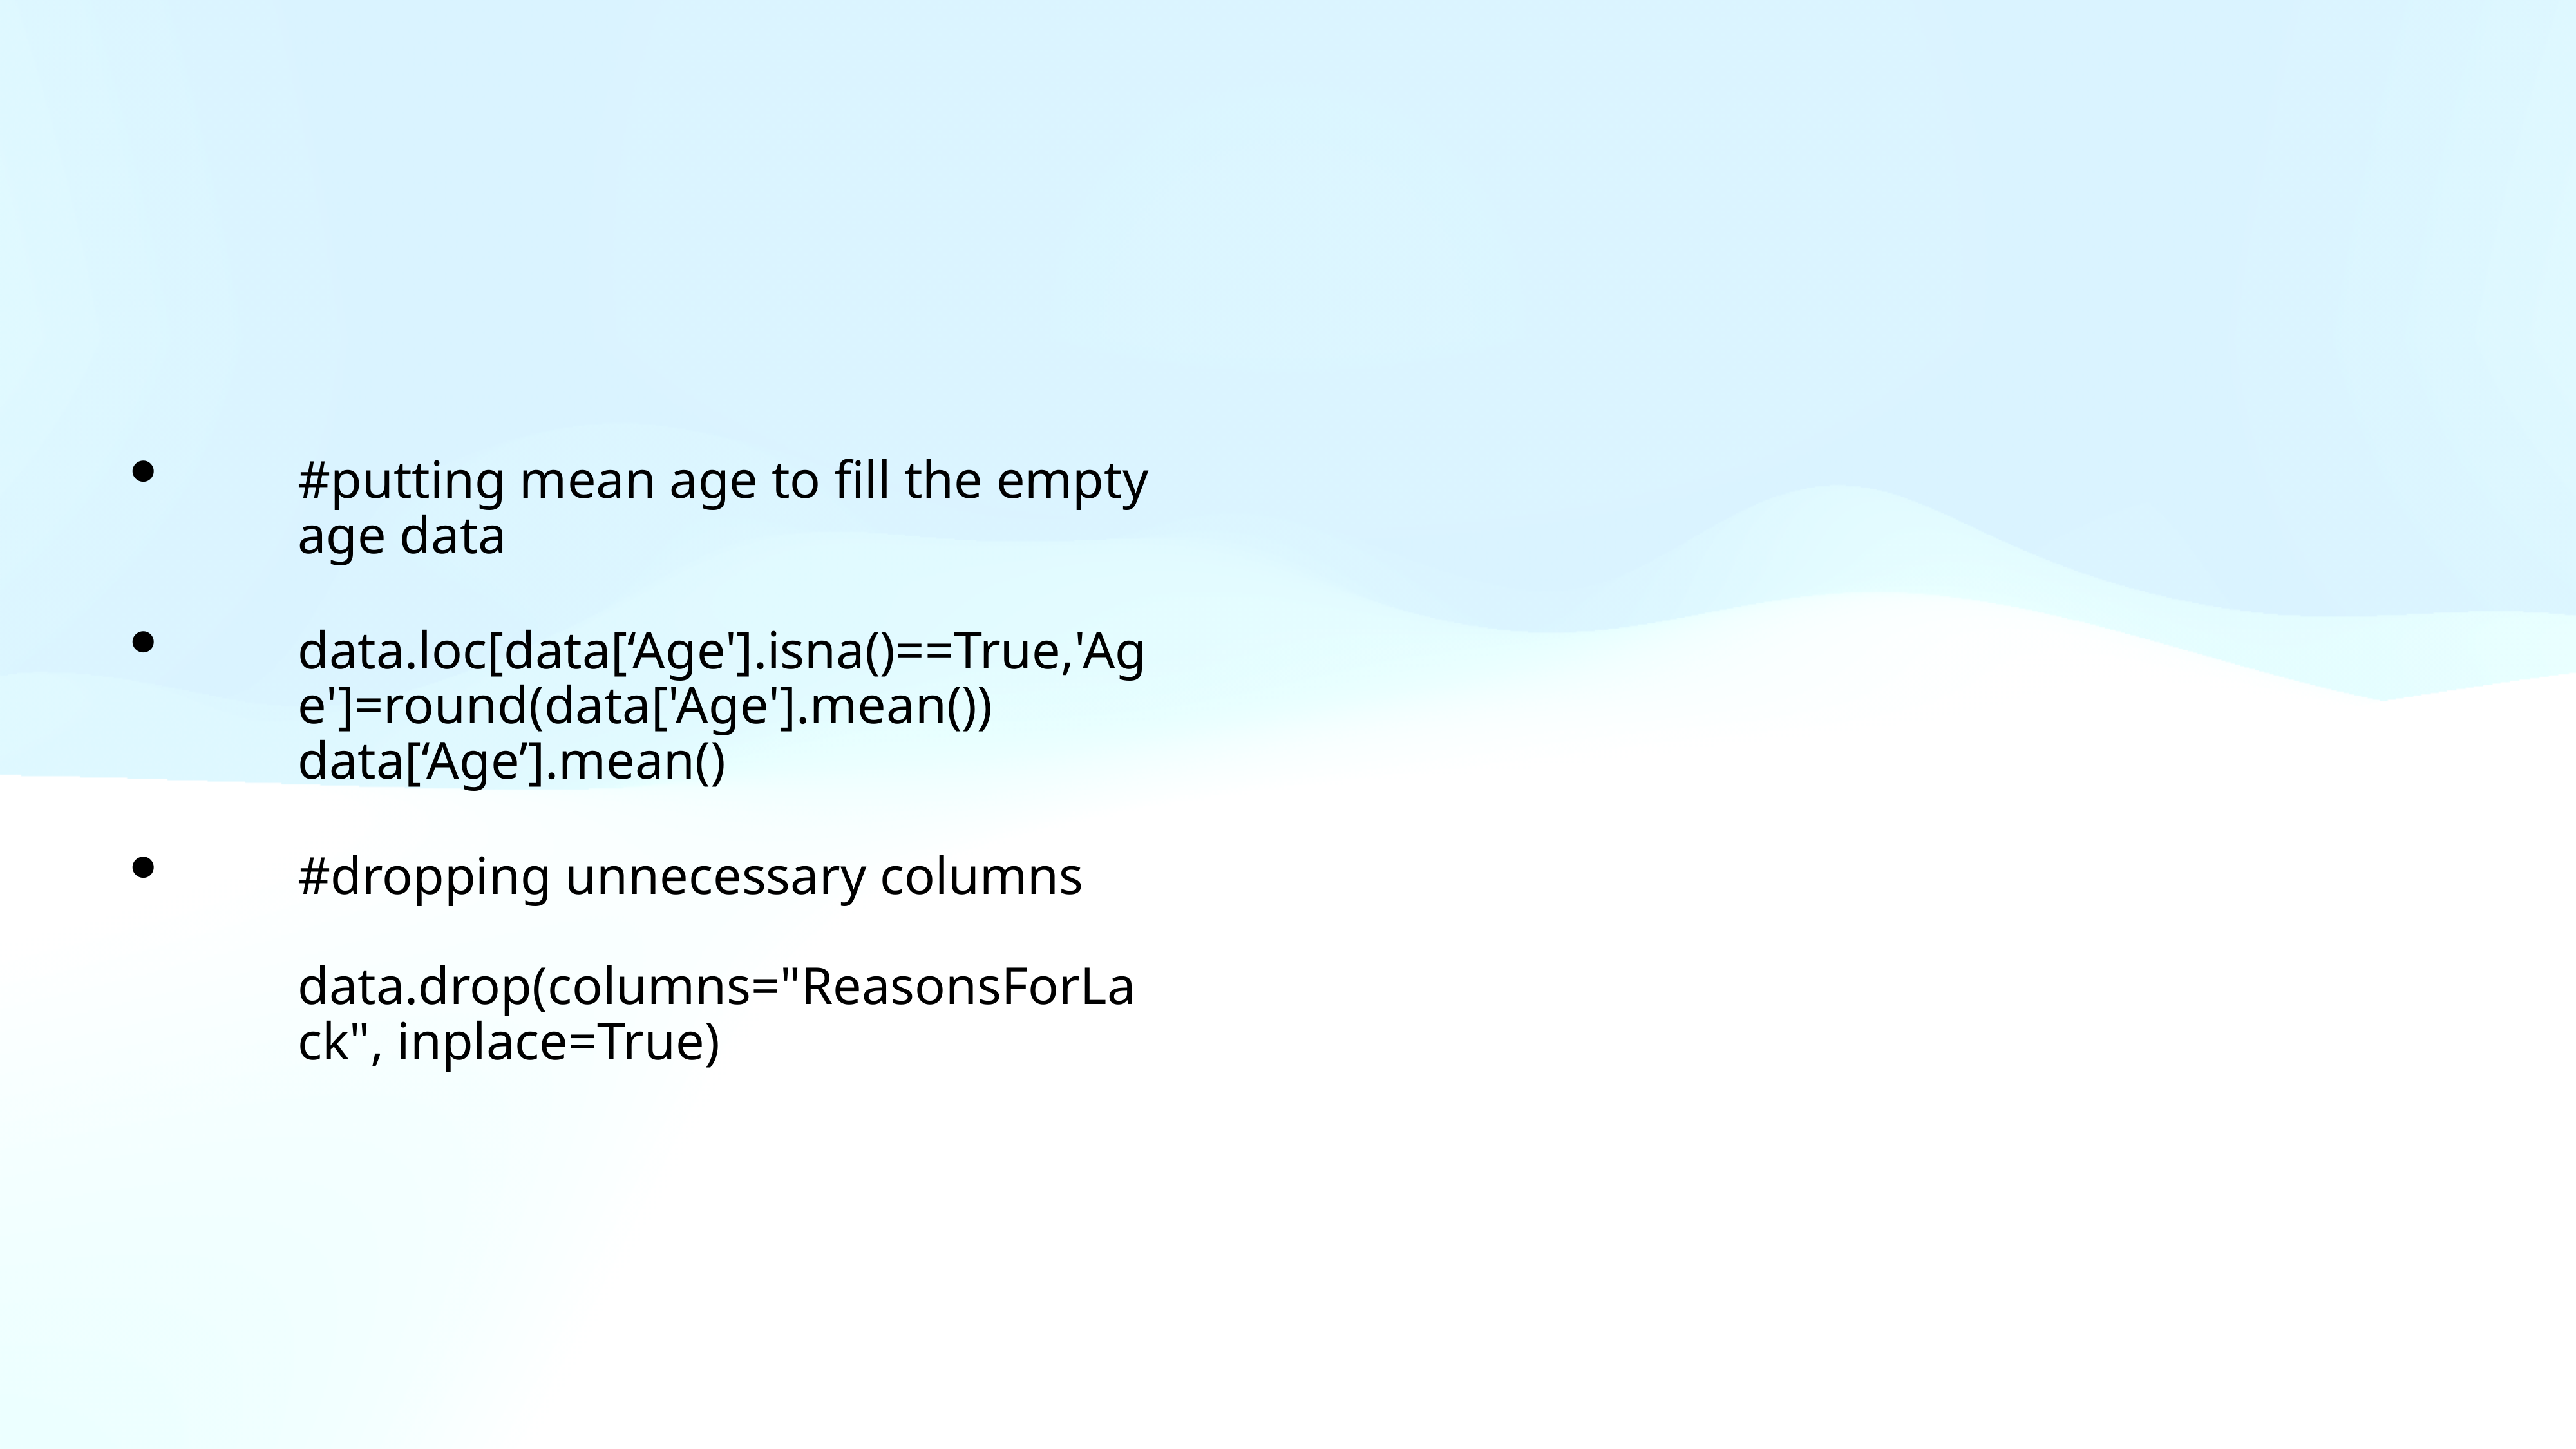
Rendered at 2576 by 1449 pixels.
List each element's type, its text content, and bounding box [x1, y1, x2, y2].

list #putting mean age to fill the empty age data data.loc[data[‘Age'].isna()==True,'Age']=round(data['Age'].mean()) data[‘Age’].mean() #dropping unnecessary columns data.drop(columns="ReasonsForLack", inplace=True) [127, 448, 1160, 1321]
picture [0, 0, 2576, 1449]
